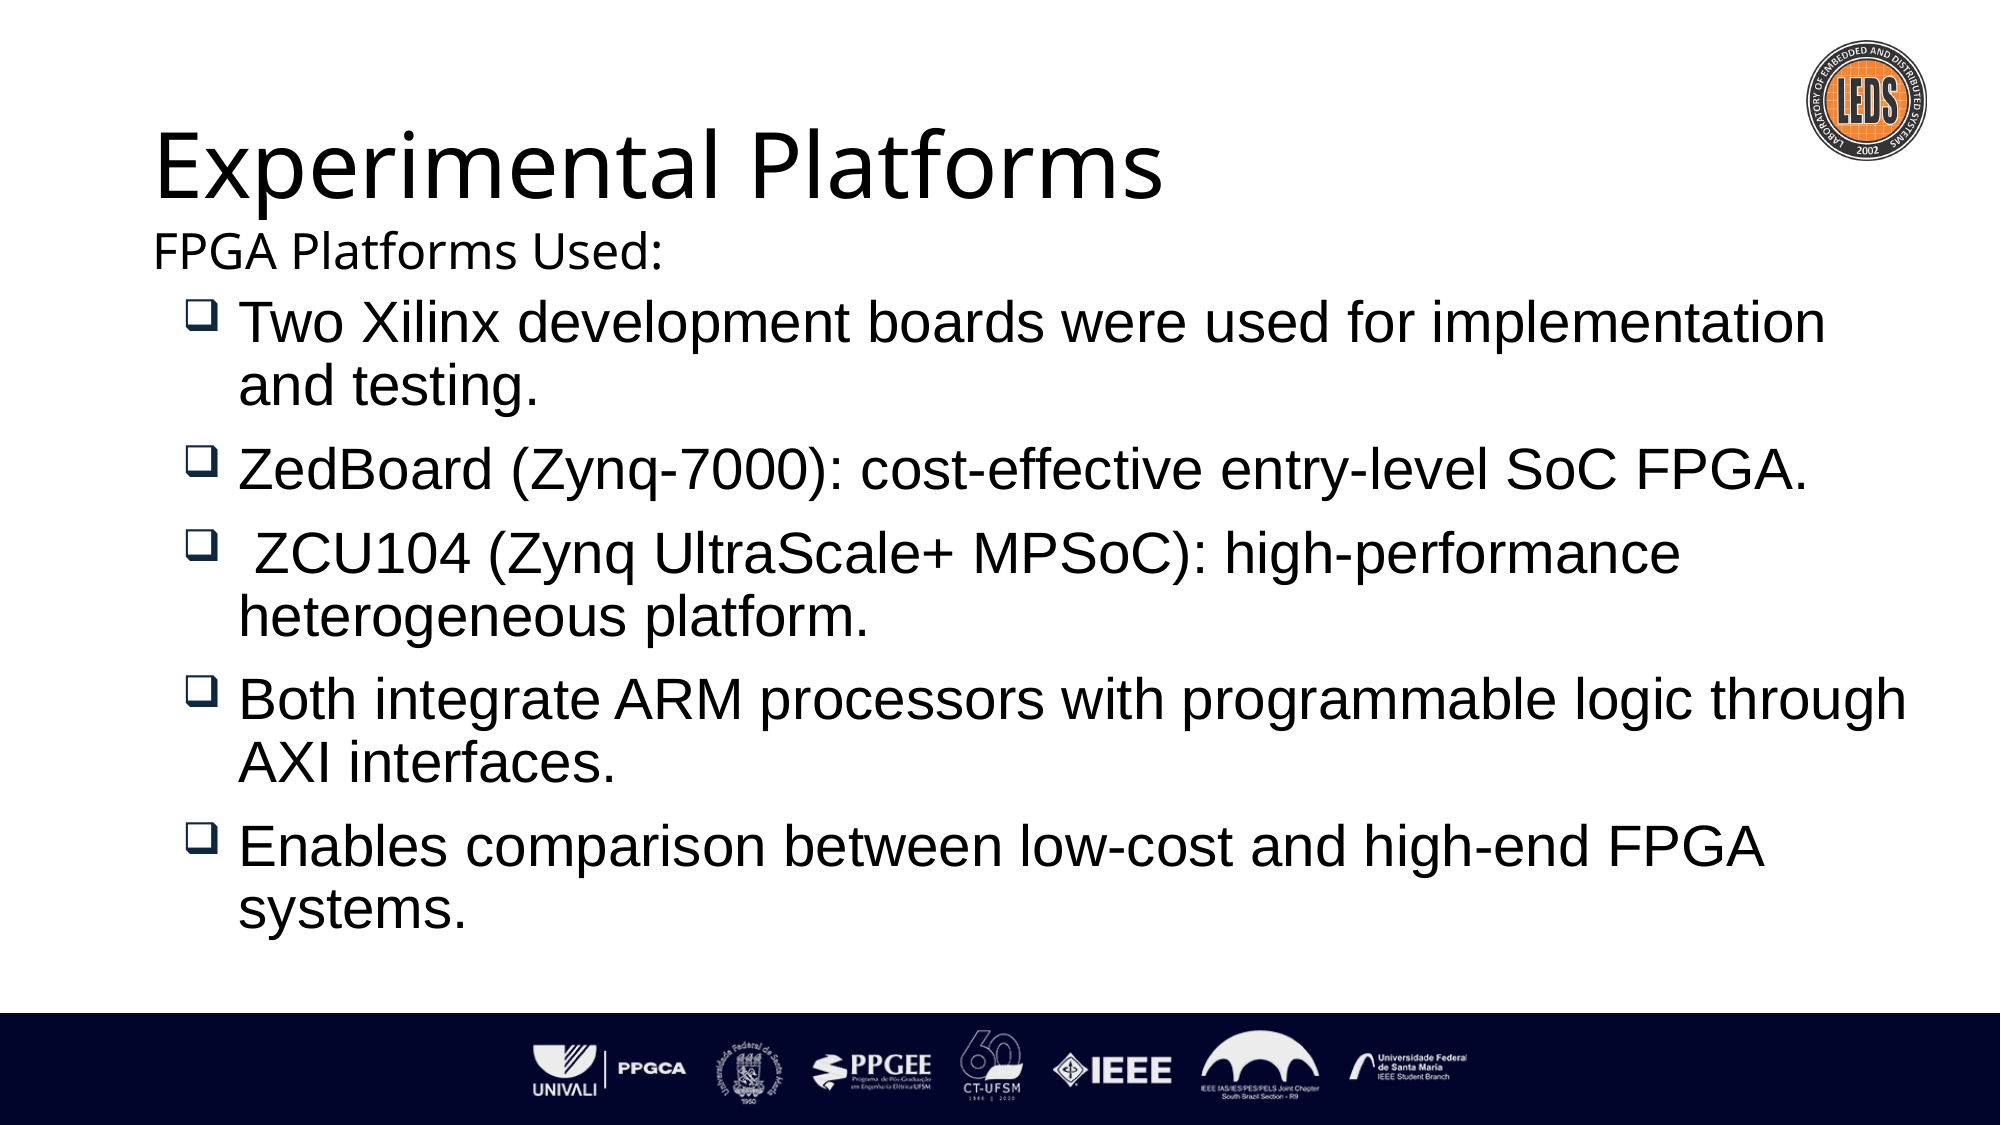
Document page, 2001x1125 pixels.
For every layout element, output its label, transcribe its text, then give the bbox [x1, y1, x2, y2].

text_box Two Xilinx development boards were used for implementation and testing. ZedBoard (Zynq-7000): cost-effective entry-level SoC FPGA. ZCU104 (Zynq UltraScale+ MPSoC): high-performance heterogeneous platform. Both integrate ARM processors with programmable logic through AXI interfaces. Enables comparison between low-cost and high-end FPGA systems. [148, 285, 1946, 997]
text_box FPGA Platforms Used: [137, 215, 1863, 291]
picture [0, 1012, 2000, 1125]
picture [1806, 40, 1927, 161]
title Experimental Platforms [137, 59, 1863, 215]
